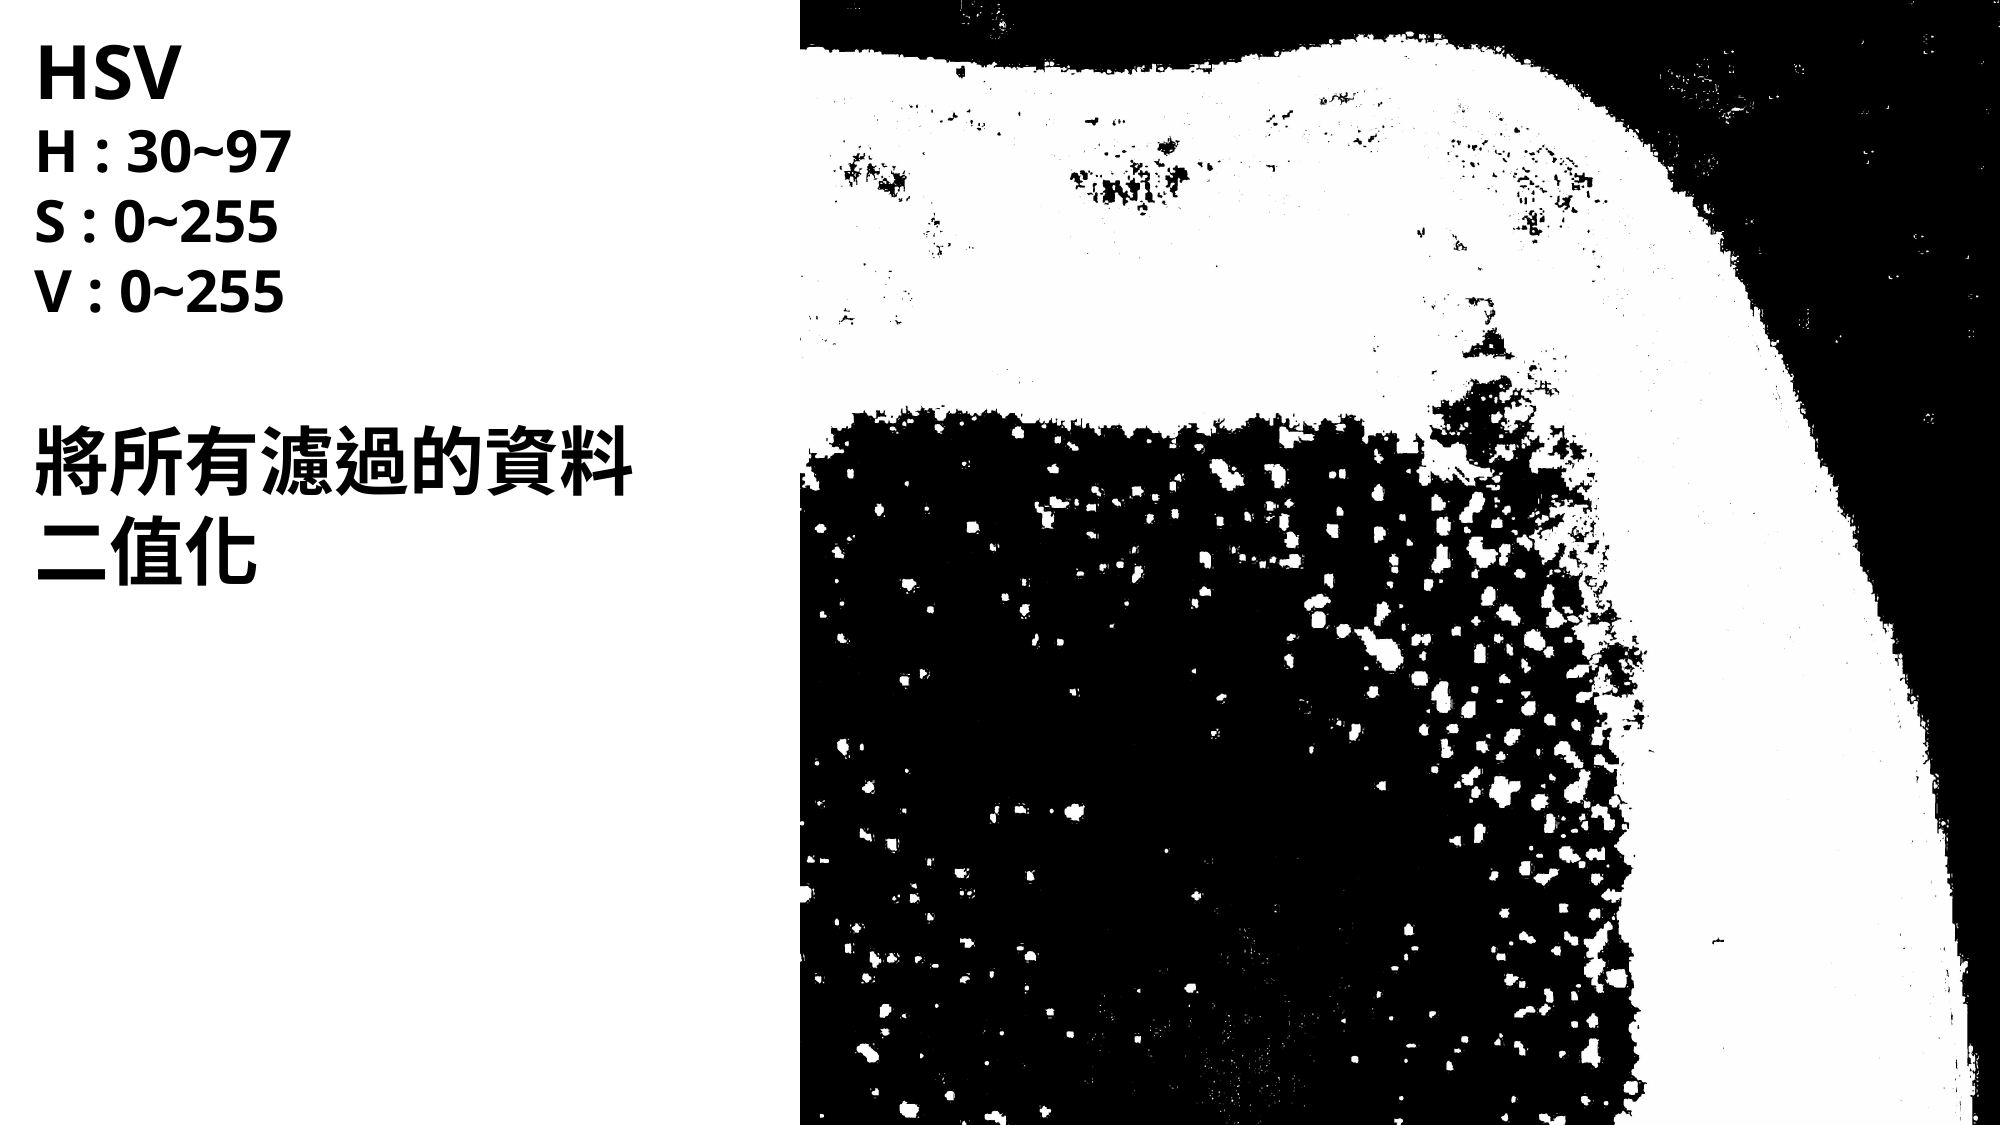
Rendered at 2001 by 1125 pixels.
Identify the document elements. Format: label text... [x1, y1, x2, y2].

picture [800, 0, 2000, 1125]
text_box HSV H : 30~97 S : 0~255 V : 0~255 將所有濾過的資料二值化 [19, 16, 712, 602]
